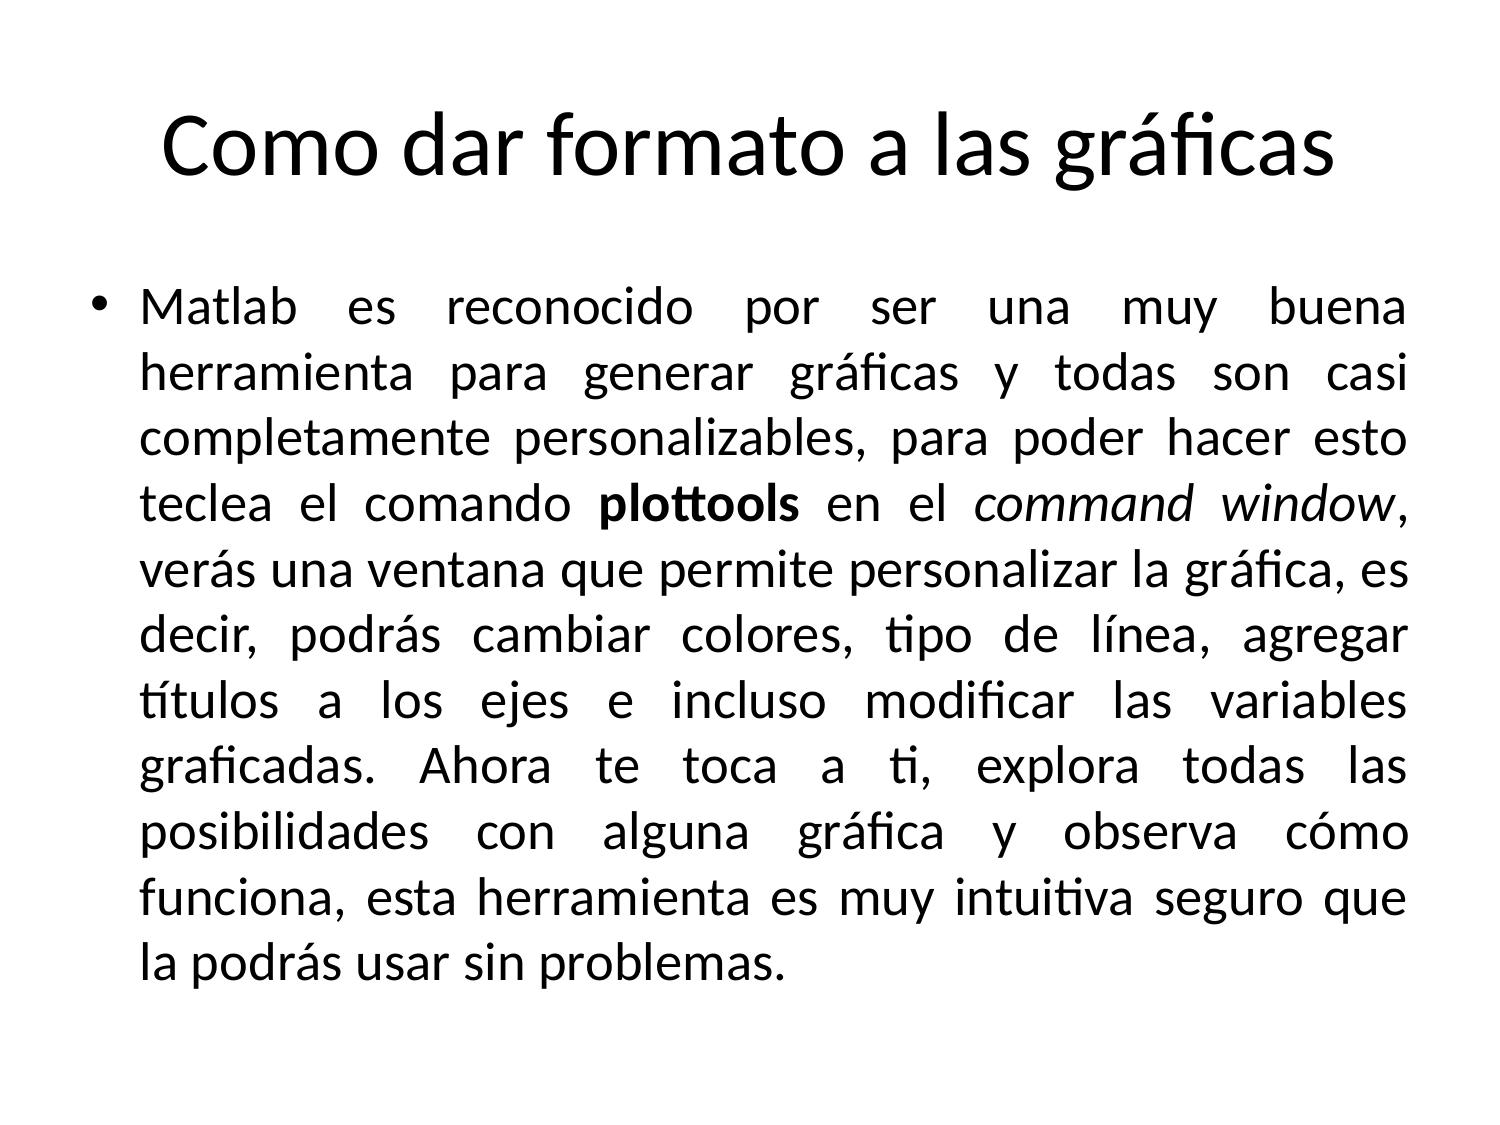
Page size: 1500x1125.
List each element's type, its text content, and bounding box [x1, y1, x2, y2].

title Como dar formato a las gráficas [75, 45, 1425, 233]
list Matlab es reconocido por ser una muy buena herramienta para generar gráficas y todas son casi completamente personalizables, para poder hacer esto teclea el comando plottools en el command window, verás una ventana que permite personalizar la gráfica, es decir, podrás cambiar colores, tipo de línea, agregar títulos a los ejes e incluso modificar las variables graficadas. Ahora te toca a ti, explora todas las posibilidades con alguna gráfica y observa cómo funciona, esta herramienta es muy intuitiva seguro que la podrás usar sin problemas. [75, 262, 1425, 1005]
